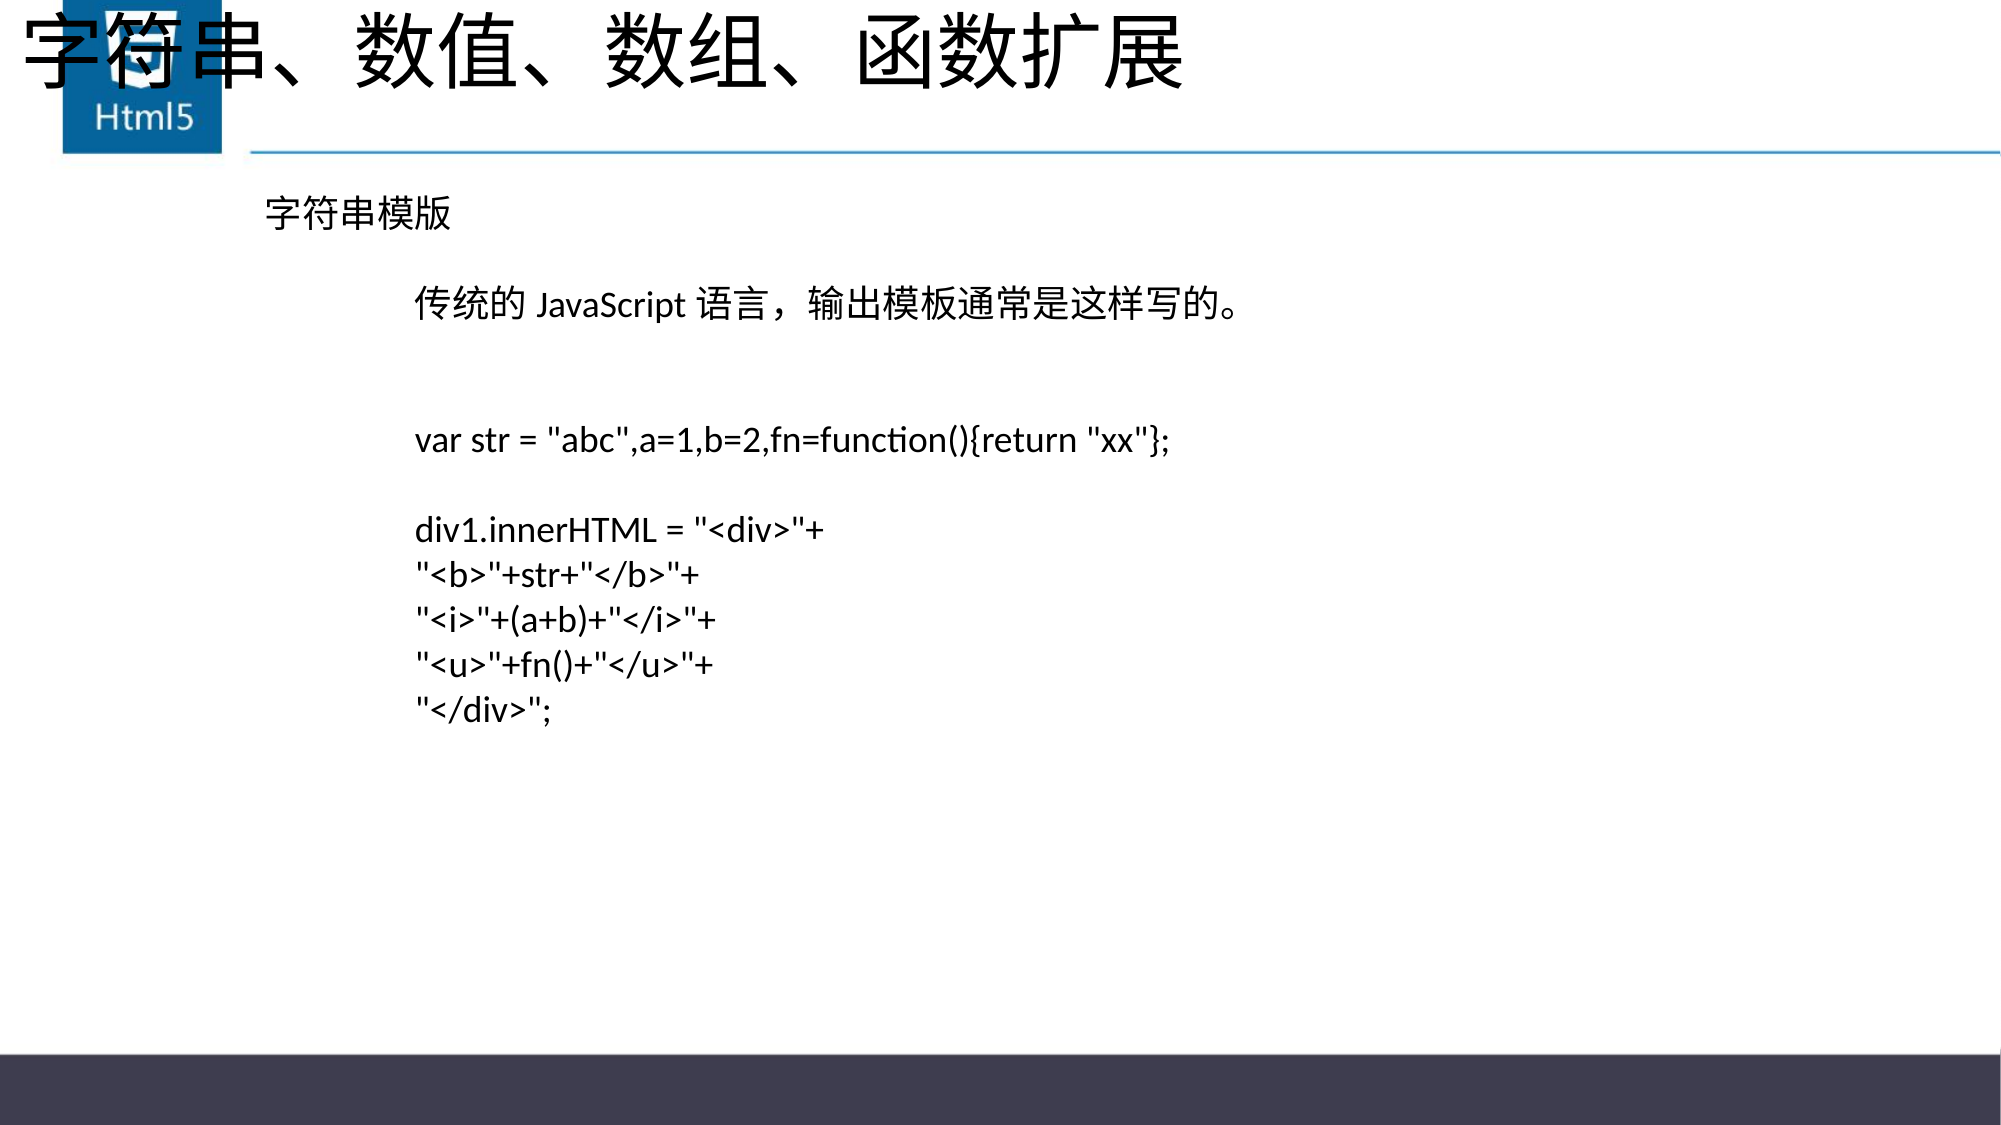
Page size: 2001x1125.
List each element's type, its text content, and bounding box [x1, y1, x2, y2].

title 字符串、数值、数组、函数扩展 [6, 3, 1997, 152]
list 字符串模版 传统的JavaScript语言，输出模板通常是这样写的。 var str = "abc",a=1,b=2,fn=function(){return "xx"}; div1.innerHTML = "<div>"+ "<b>"+str+"</b>"+ "<i>"+(a+b)+"</i>"+ "<u>"+fn()+"</u>"+ "</div>"; [249, 182, 1978, 1025]
picture [0, 0, 2001, 1125]
